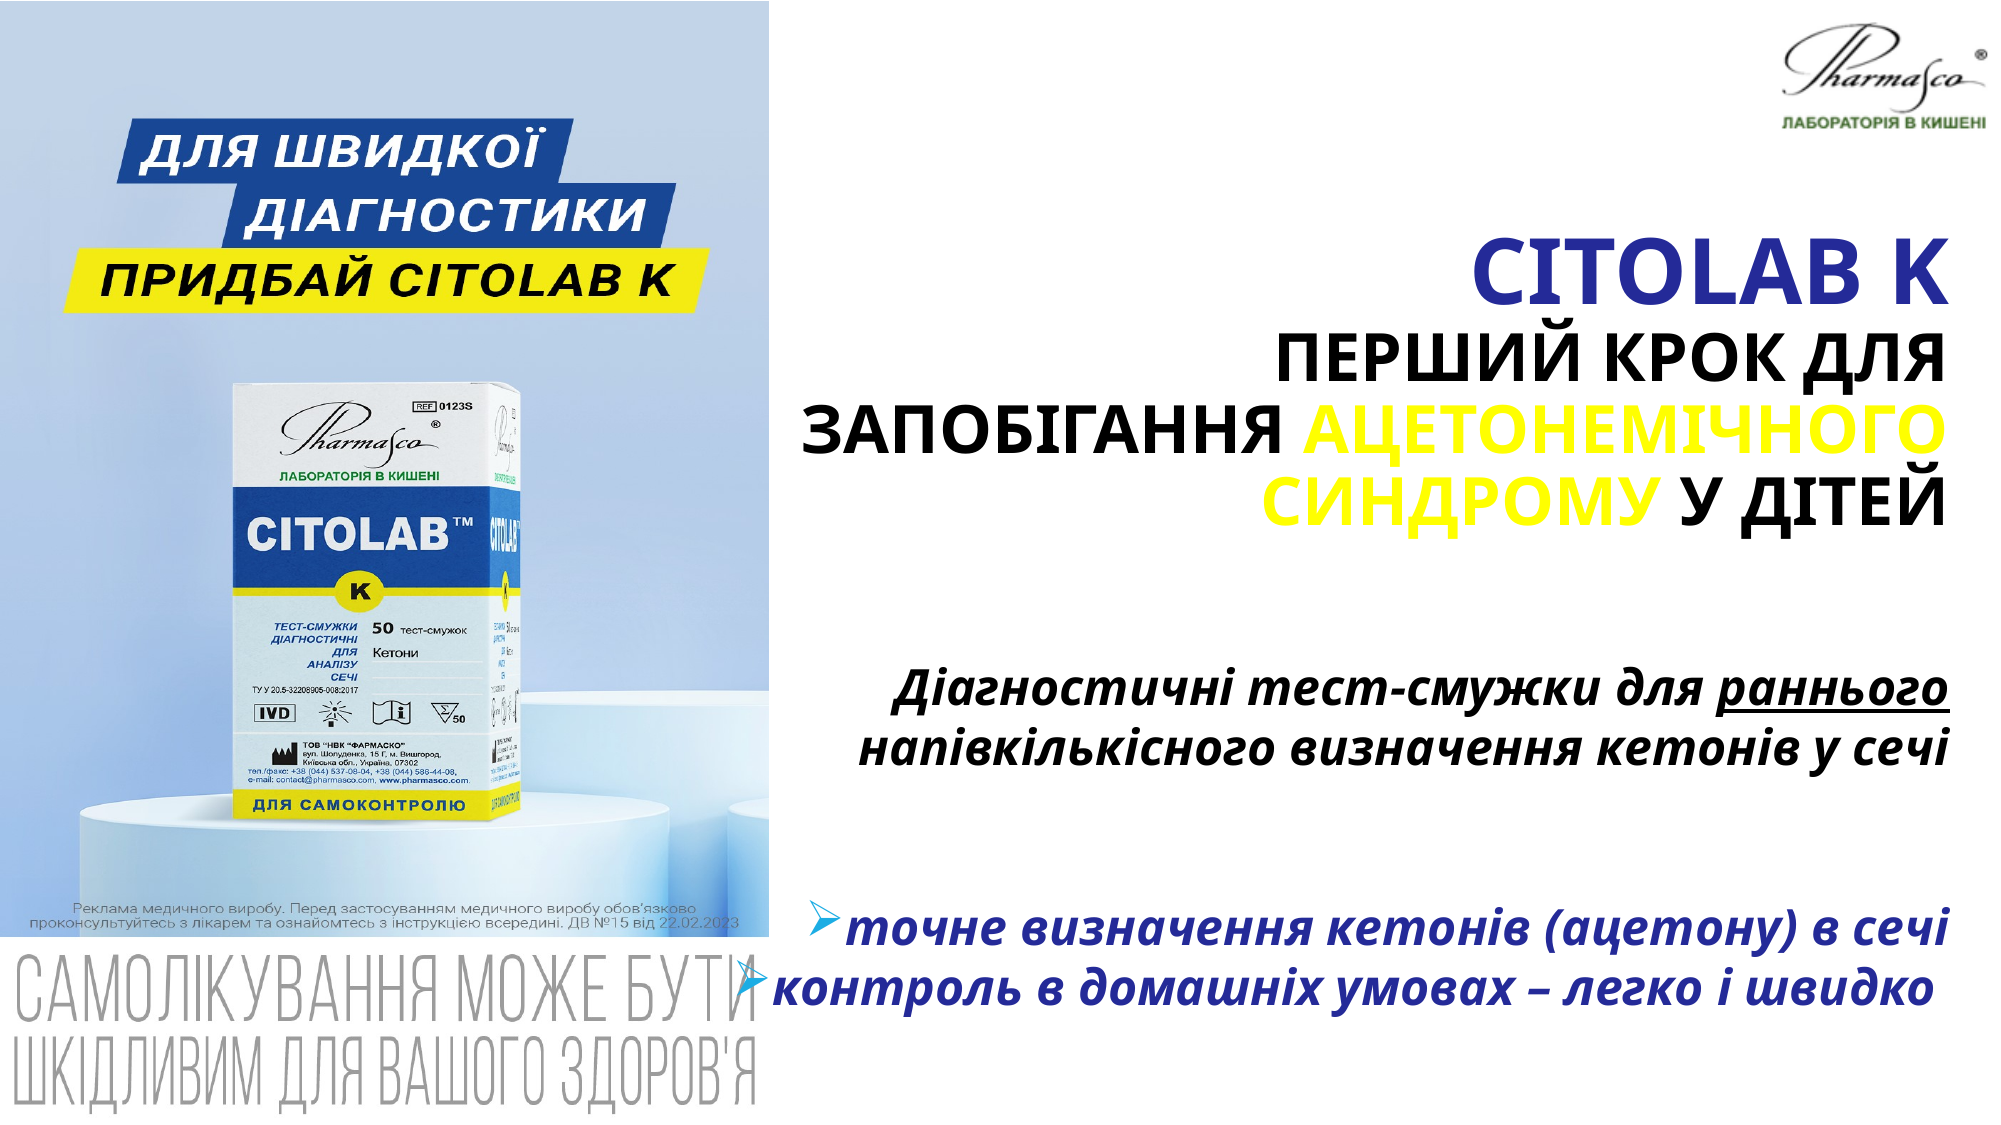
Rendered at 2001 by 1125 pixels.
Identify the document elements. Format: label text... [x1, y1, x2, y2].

text_box Діагностичні тест-смужки для раннього напівкількісного визначення кетонів у сечі точне визначення кетонів (ацетону) в сечі контроль в домашніх умовах – легко і швидко [769, 647, 1965, 1023]
title CITOLAB K ПЕРШИЙ КРОК ДЛЯ ЗАПОБІГАННЯ АЦЕТОНЕМІЧНОГО СИНДРОМУ У ДІТЕЙ [769, 200, 1965, 548]
picture [0, 1, 769, 1125]
picture [1772, 21, 2000, 135]
